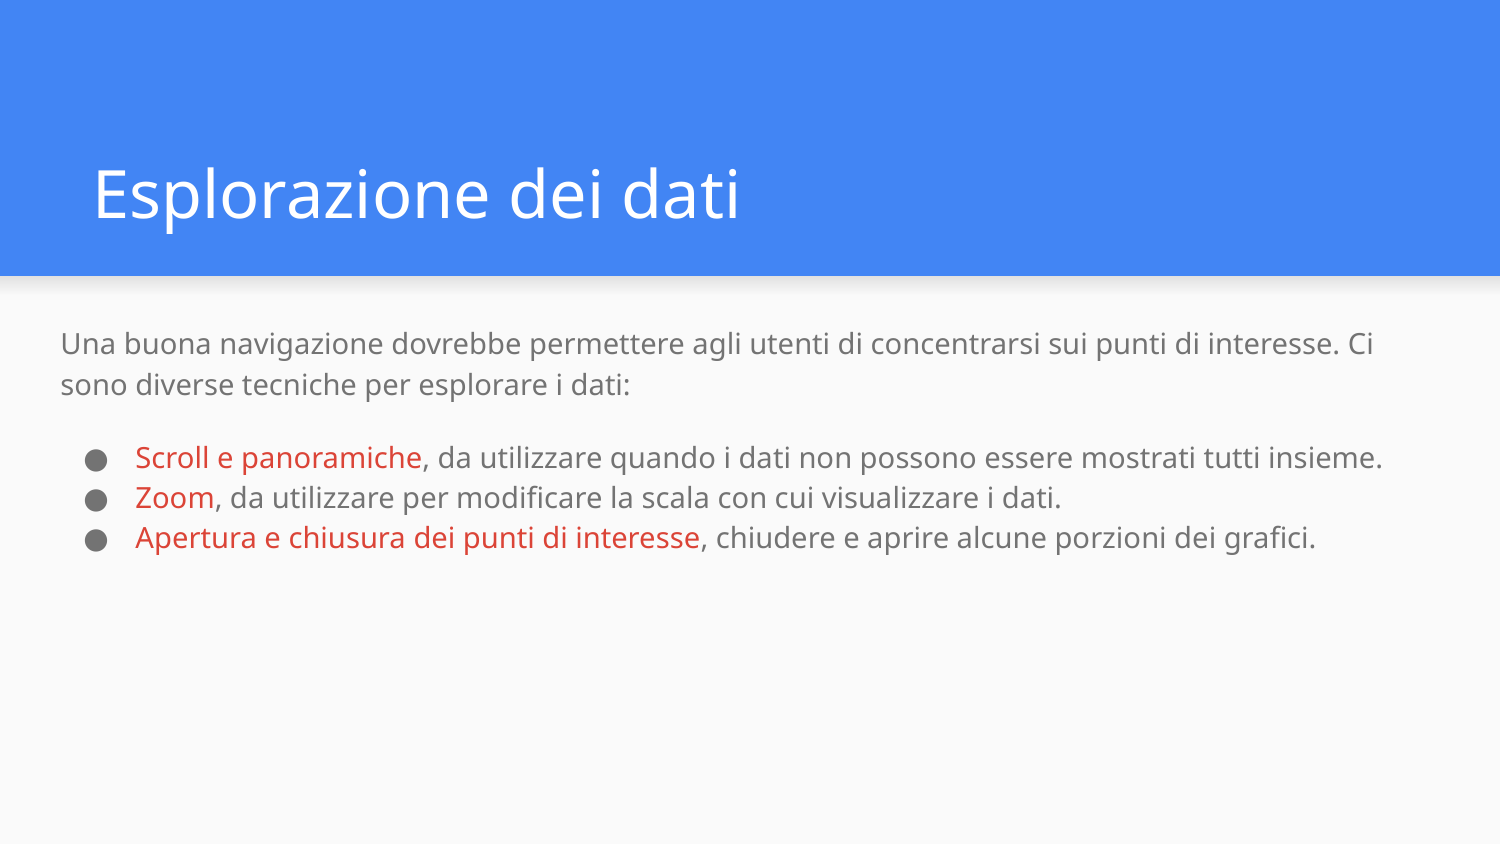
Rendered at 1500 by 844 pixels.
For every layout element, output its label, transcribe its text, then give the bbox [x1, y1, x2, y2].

title Esplorazione dei dati [77, 121, 1427, 248]
list Una buona navigazione dovrebbe permettere agli utenti di concentrarsi sui punti di interesse. Ci sono diverse tecniche per esplorare i dati: Scroll e panoramiche, da utilizzare quando i dati non possono essere mostrati tutti insieme. Zoom, da utilizzare per modificare la scala con cui visualizzare i dati. Apertura e chiusura dei punti di interesse, chiudere e aprire alcune porzioni dei grafici. [45, 305, 1416, 760]
